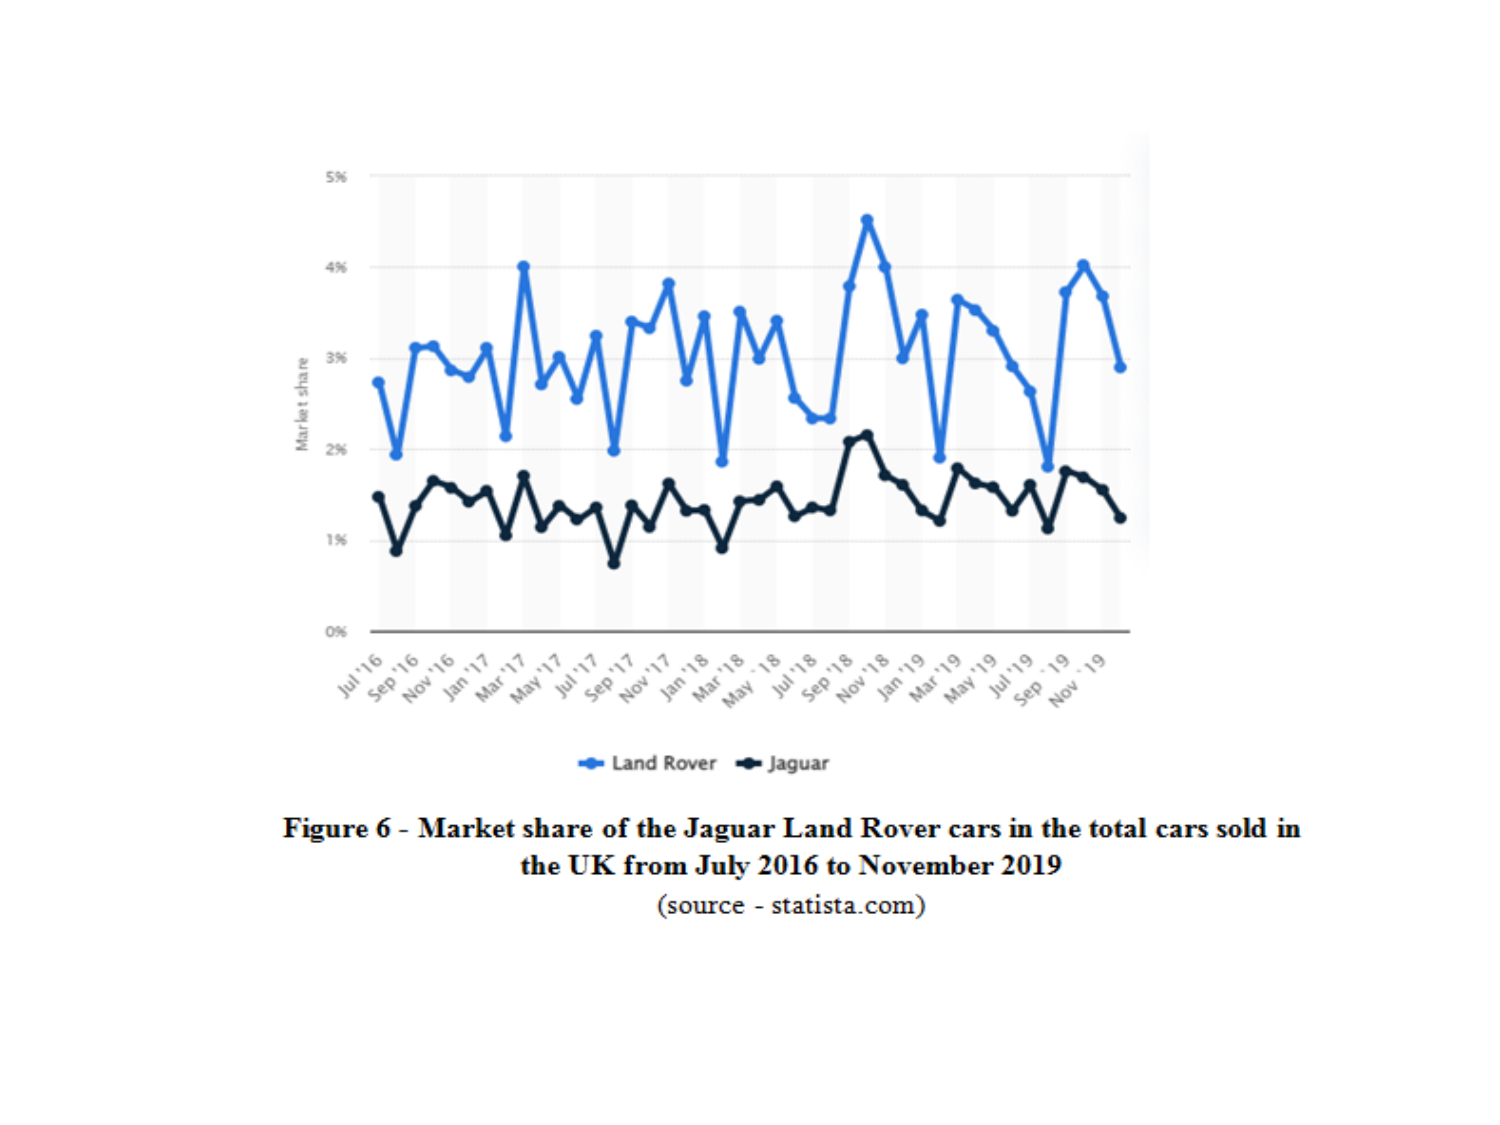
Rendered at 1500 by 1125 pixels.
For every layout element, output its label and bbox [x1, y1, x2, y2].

picture [112, 87, 1338, 937]
